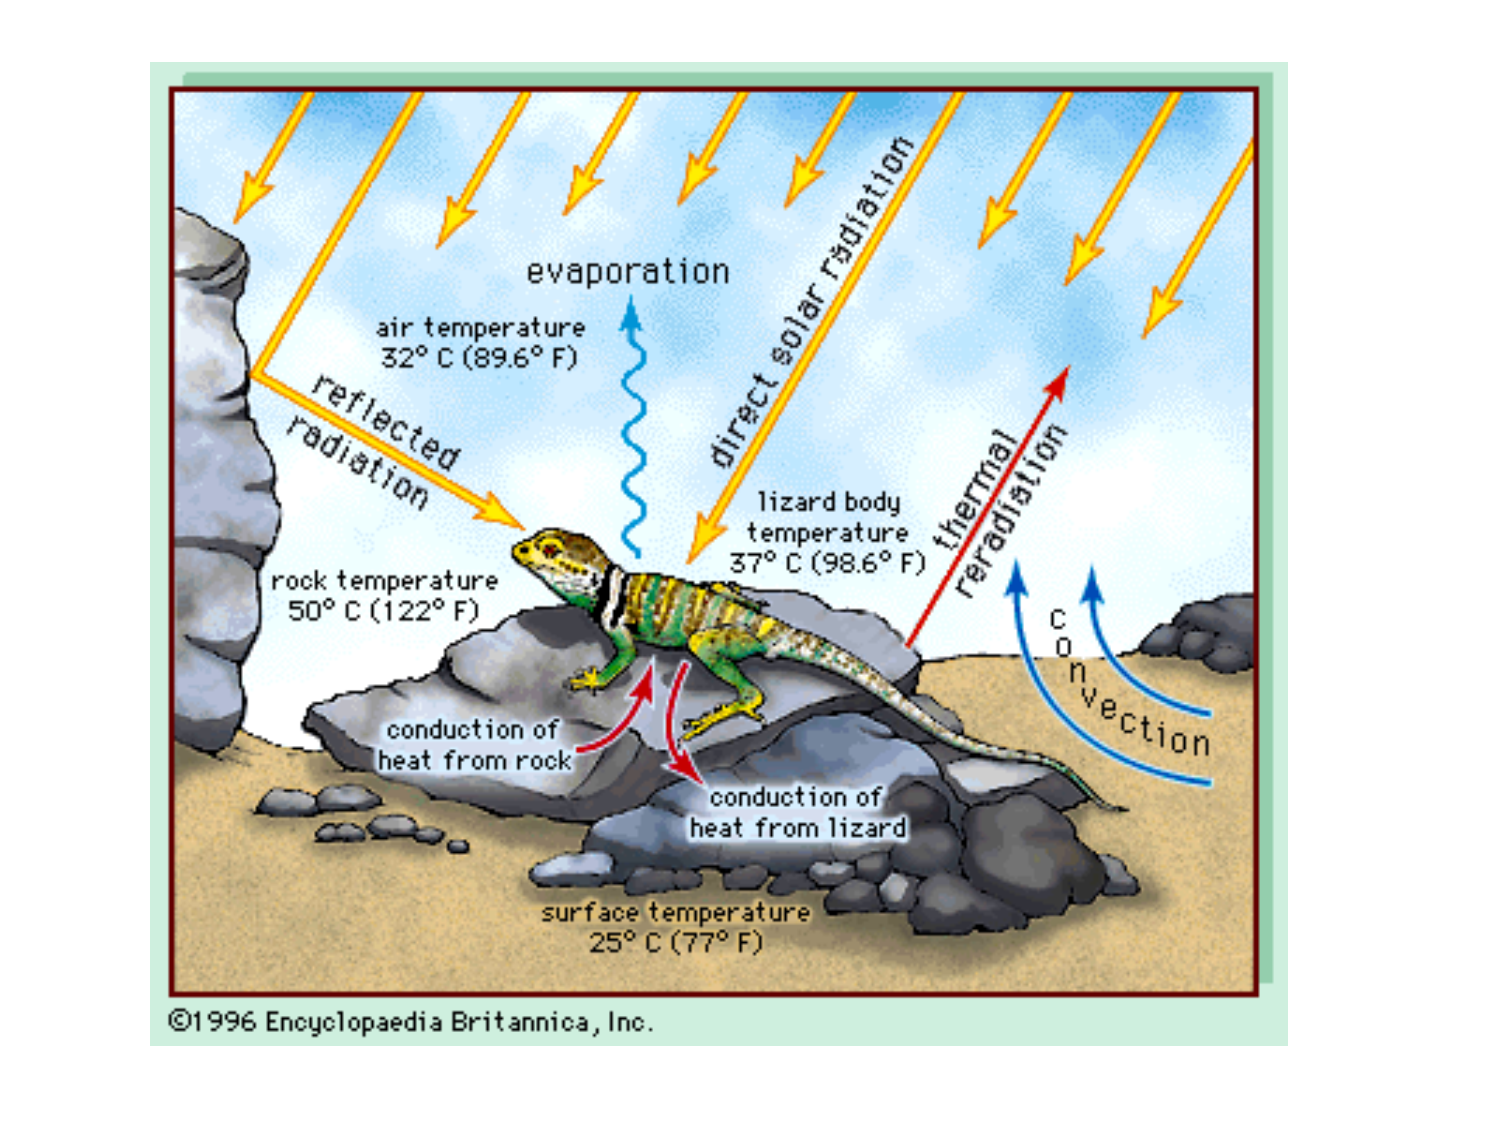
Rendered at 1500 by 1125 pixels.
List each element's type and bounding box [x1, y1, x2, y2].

list [149, 62, 1288, 1046]
